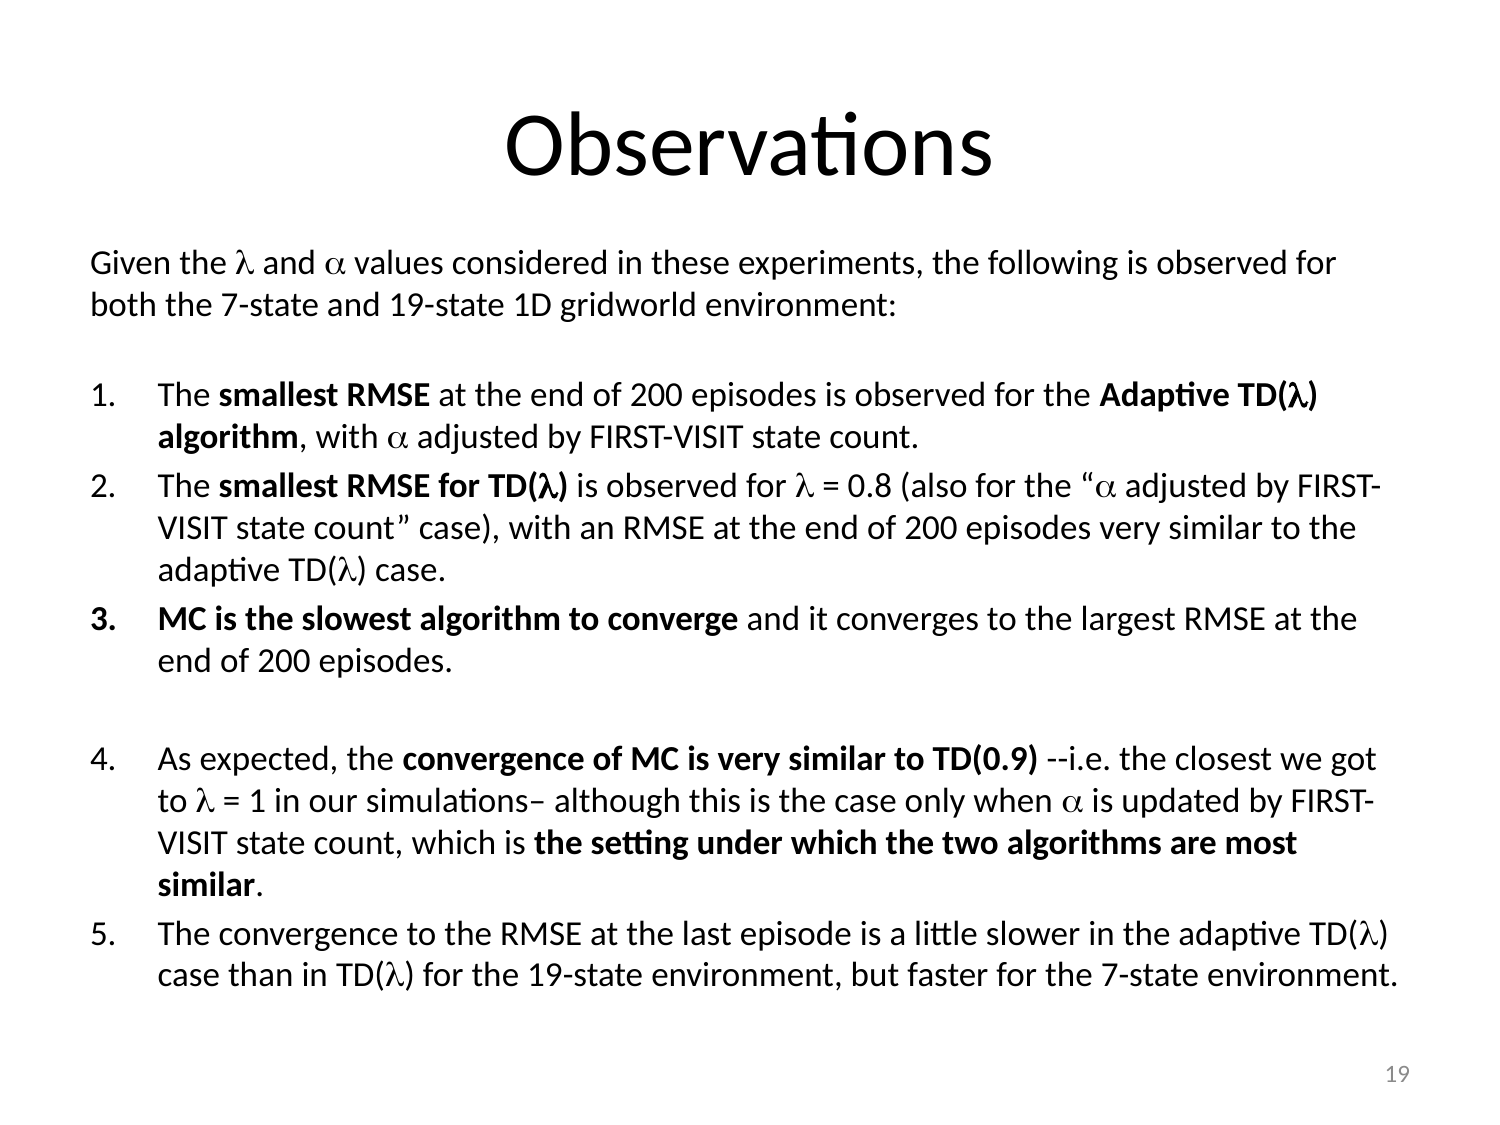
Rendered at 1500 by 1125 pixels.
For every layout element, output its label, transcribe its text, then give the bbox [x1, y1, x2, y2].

slide_number 19 [1074, 1042, 1425, 1103]
list Given the  and  values considered in these experiments, the following is observed for both the 7-state and 19-state 1D gridworld environment: The smallest RMSE at the end of 200 episodes is observed for the Adaptive TD() algorithm, with  adjusted by FIRST-VISIT state count. The smallest RMSE for TD() is observed for  = 0.8 (also for the “ adjusted by FIRST-VISIT state count” case), with an RMSE at the end of 200 episodes very similar to the adaptive TD() case. MC is the slowest algorithm to converge and it converges to the largest RMSE at the end of 200 episodes. As expected, the convergence of MC is very similar to TD(0.9) --i.e. the closest we got to  = 1 in our simulations– although this is the case only when  is updated by FIRST-VISIT state count, which is the setting under which the two algorithms are most similar. The convergence to the RMSE at the last episode is a little slower in the adaptive TD() case than in TD() for the 19-state environment, but faster for the 7-state environment. [75, 231, 1425, 1005]
title Observations [75, 45, 1425, 231]
